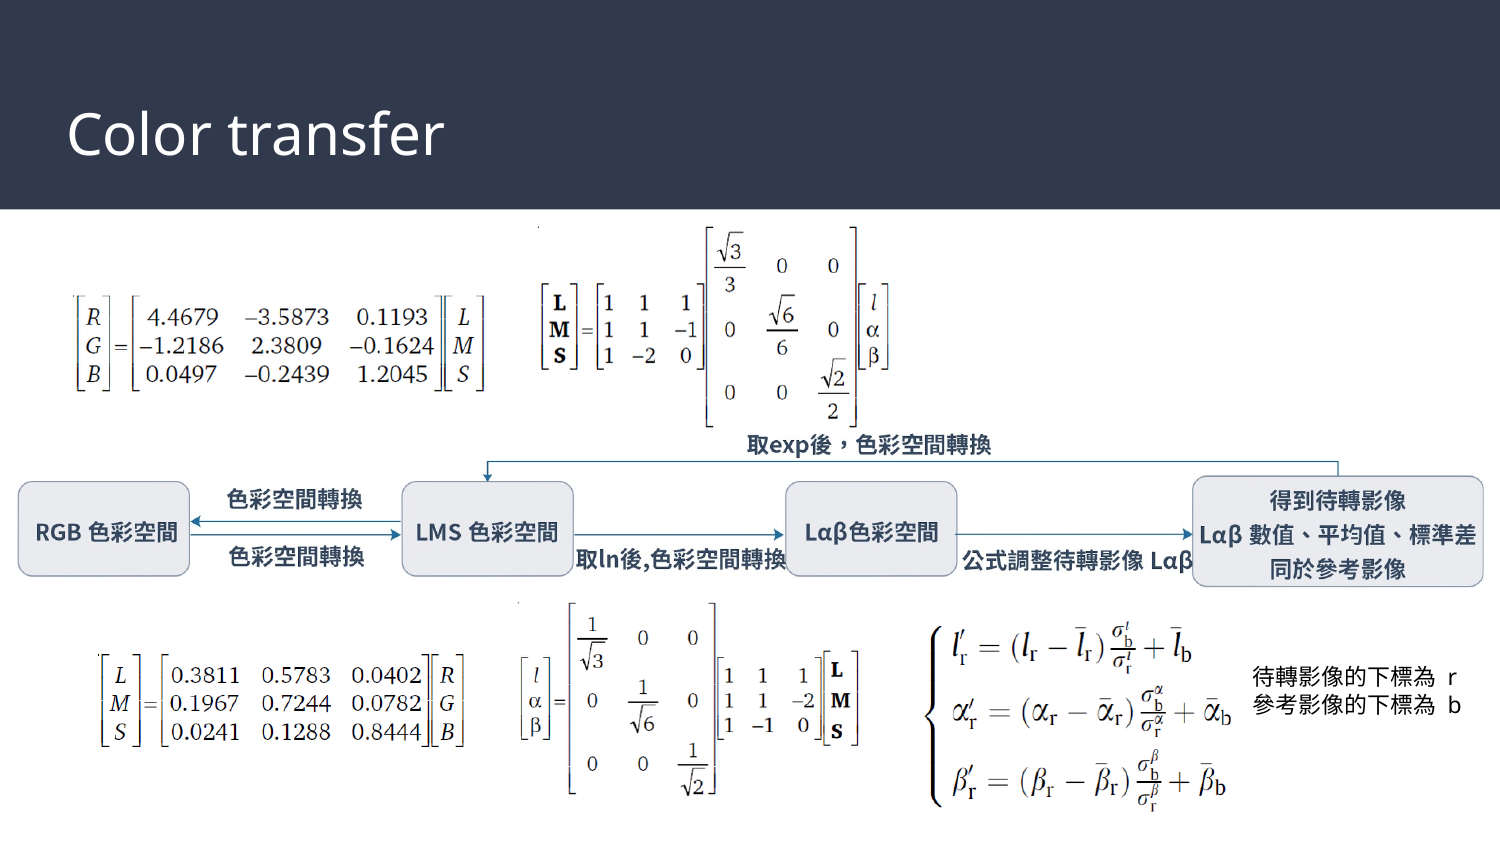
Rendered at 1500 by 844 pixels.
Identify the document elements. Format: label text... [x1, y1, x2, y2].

picture [73, 290, 489, 394]
title Color transfer [51, 82, 1449, 185]
picture [918, 619, 1239, 816]
picture [515, 596, 862, 802]
picture [16, 220, 1484, 590]
text_box 待轉影像的下標為 r 參考影像的下標為 b [1237, 648, 1491, 831]
picture [93, 647, 469, 751]
